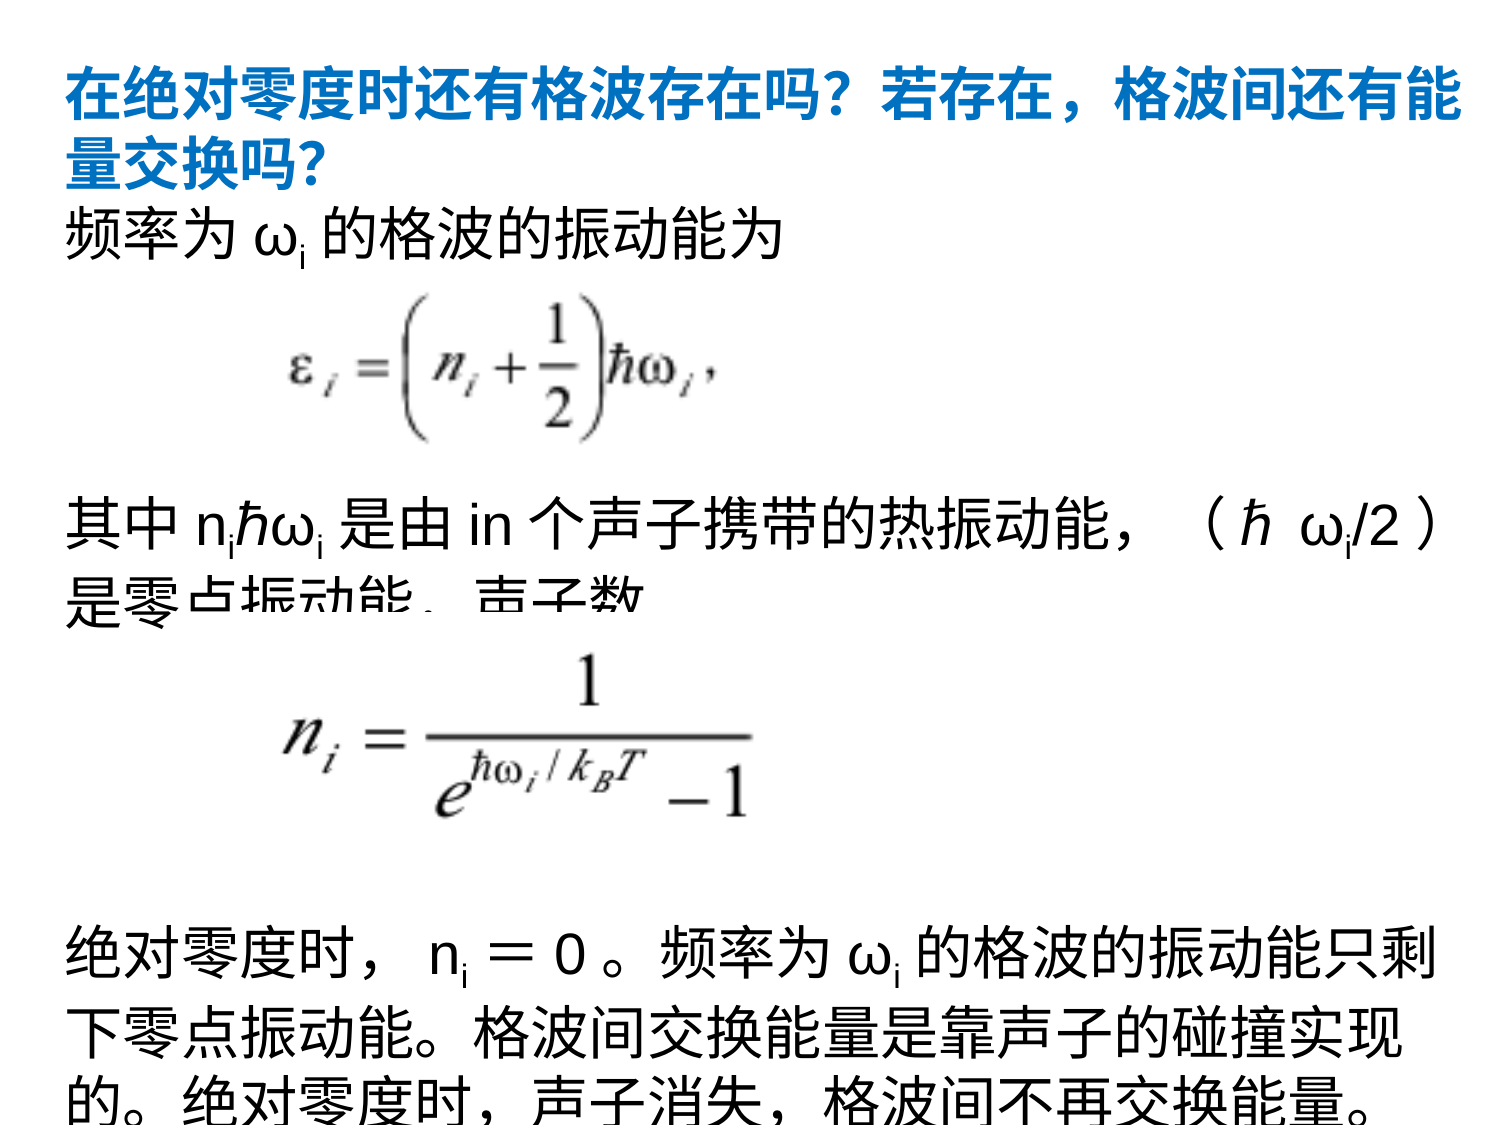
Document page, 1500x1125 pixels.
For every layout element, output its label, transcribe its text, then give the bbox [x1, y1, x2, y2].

picture [162, 237, 856, 476]
picture [182, 612, 856, 876]
text_box 在绝对零度时还有格波存在吗？若存在，格波间还有能量交换吗？ 频率为ωi的格波的振动能为 其中niℏωi是由in个声子携带的热振动能，（ℏωi/2）是零点振动能，声子数 绝对零度时，ni＝0。频率为ωi的格波的振动能只剩下零点振动能。格波间交换能量是靠声子的碰撞实现的。绝对零度时，声子消失，格波间不再交换能量。 [50, 49, 1500, 1125]
